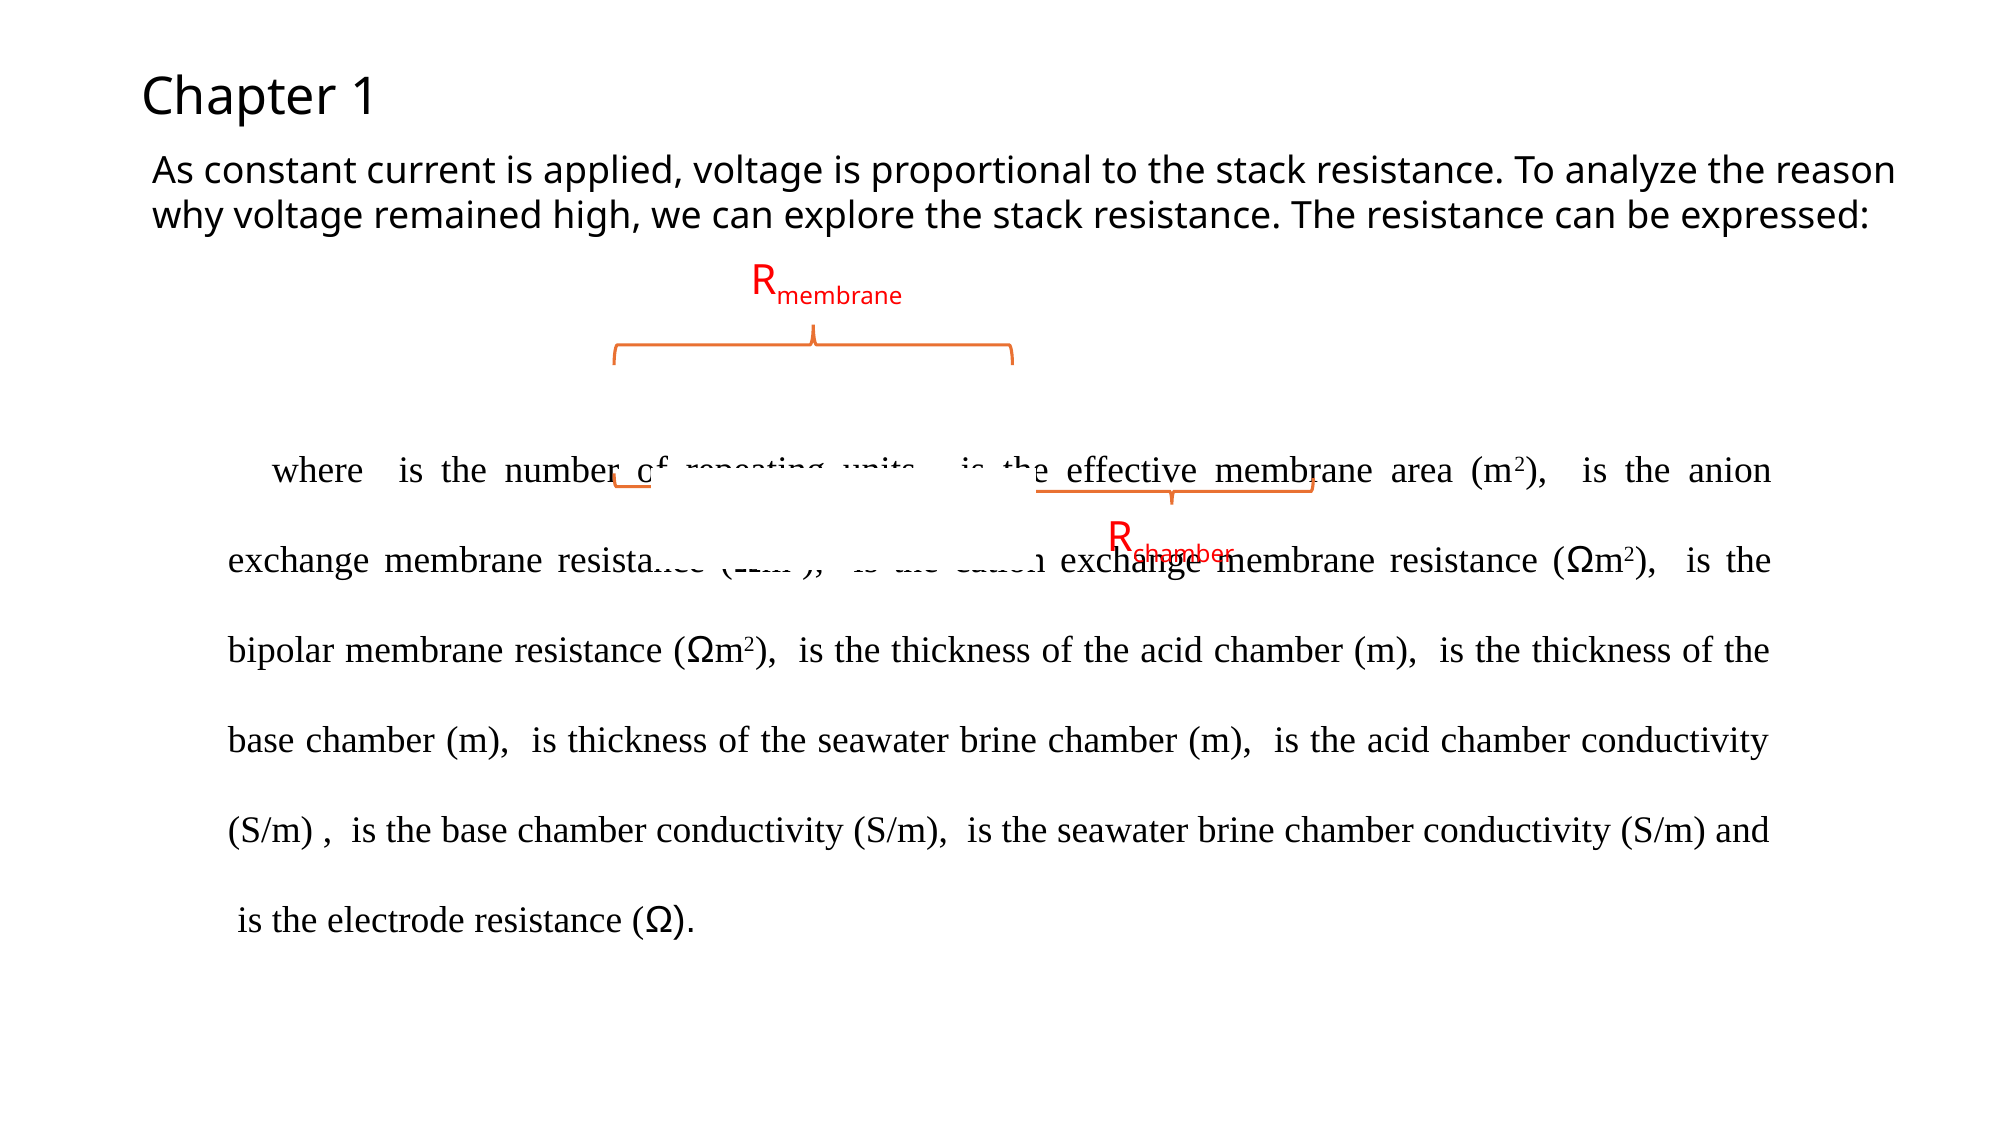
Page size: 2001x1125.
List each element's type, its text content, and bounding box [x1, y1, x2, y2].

text_box As constant current is applied, voltage is proportional to the stack resistance. To analyze the reason why voltage remained high, we can explore the stack resistance. The resistance can be expressed: [137, 139, 1924, 244]
text_box [1037, 478, 1315, 502]
text_box Rchamber [1092, 502, 1286, 575]
text_box Chapter 1 [126, 55, 1050, 133]
text_box Rmembrane [735, 245, 930, 317]
picture [650, 468, 1037, 570]
text_box [612, 324, 1015, 366]
text_box [612, 473, 650, 489]
